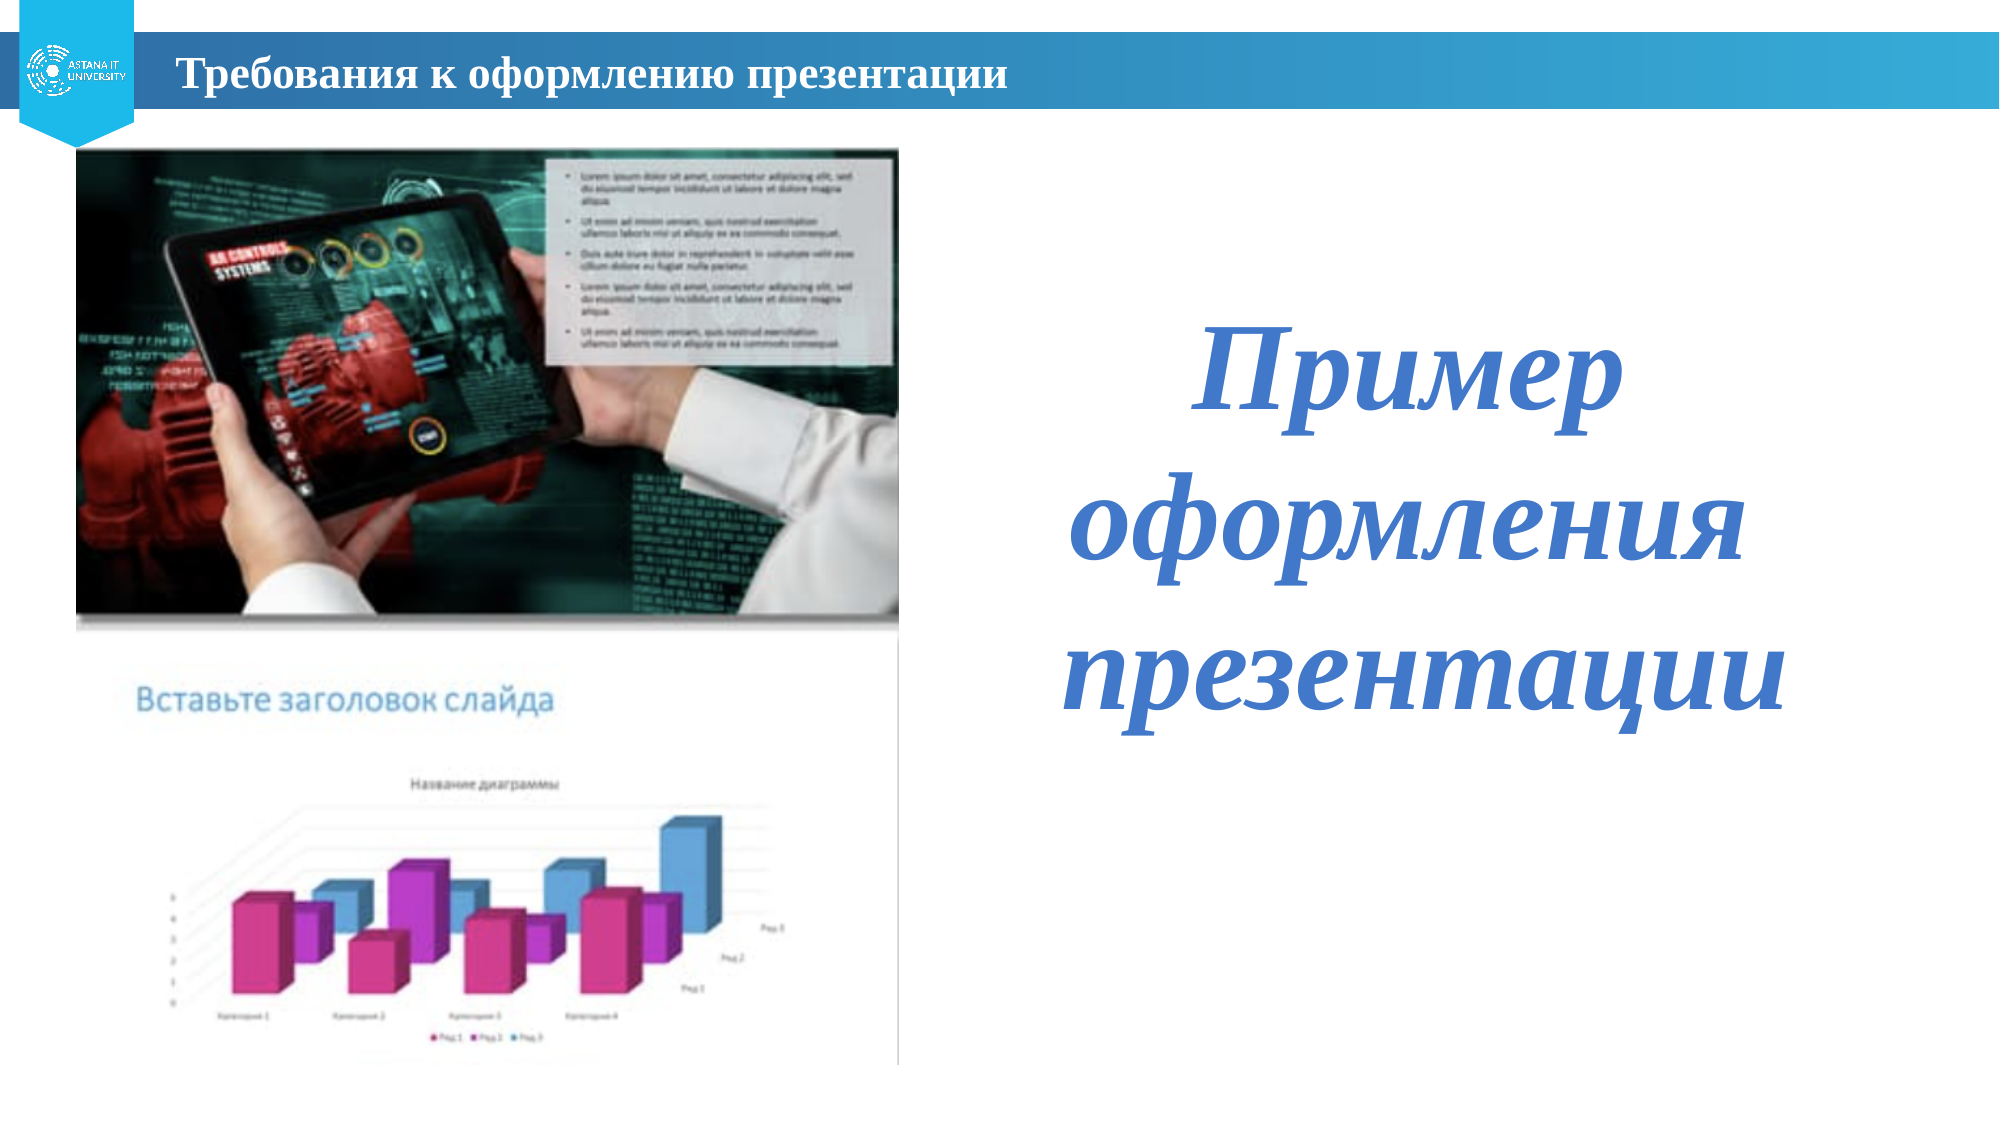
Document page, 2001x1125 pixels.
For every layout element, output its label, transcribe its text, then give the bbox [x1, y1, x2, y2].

picture [76, 147, 899, 1065]
text_box Пример оформления презентации [1046, 277, 1804, 742]
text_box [0, 0, 2000, 149]
